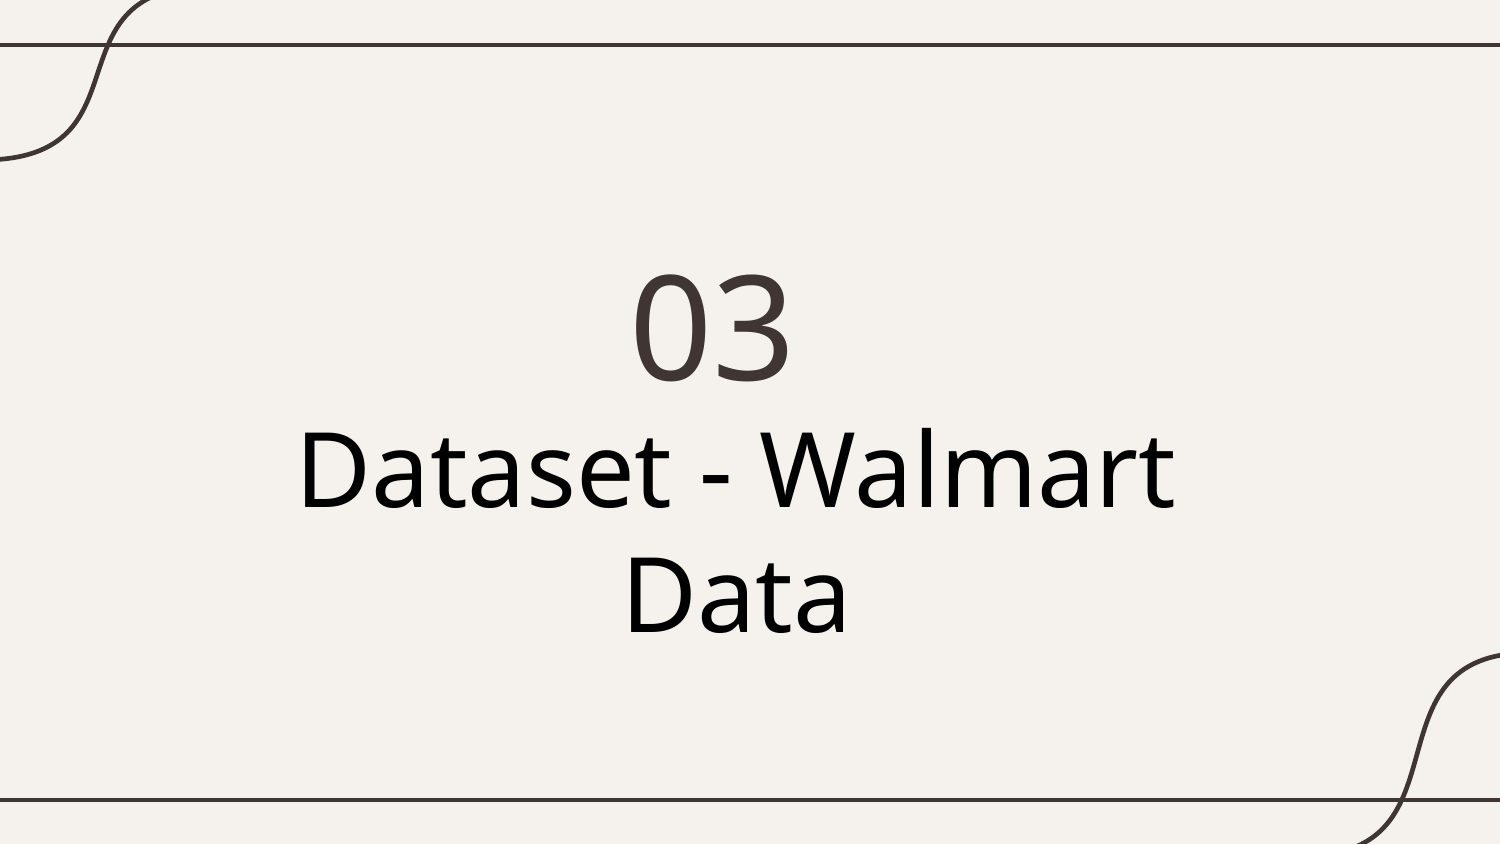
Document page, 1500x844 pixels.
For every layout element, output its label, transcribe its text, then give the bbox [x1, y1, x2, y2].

title Dataset - Walmart Data [172, 388, 1302, 523]
title 03 [614, 219, 886, 381]
